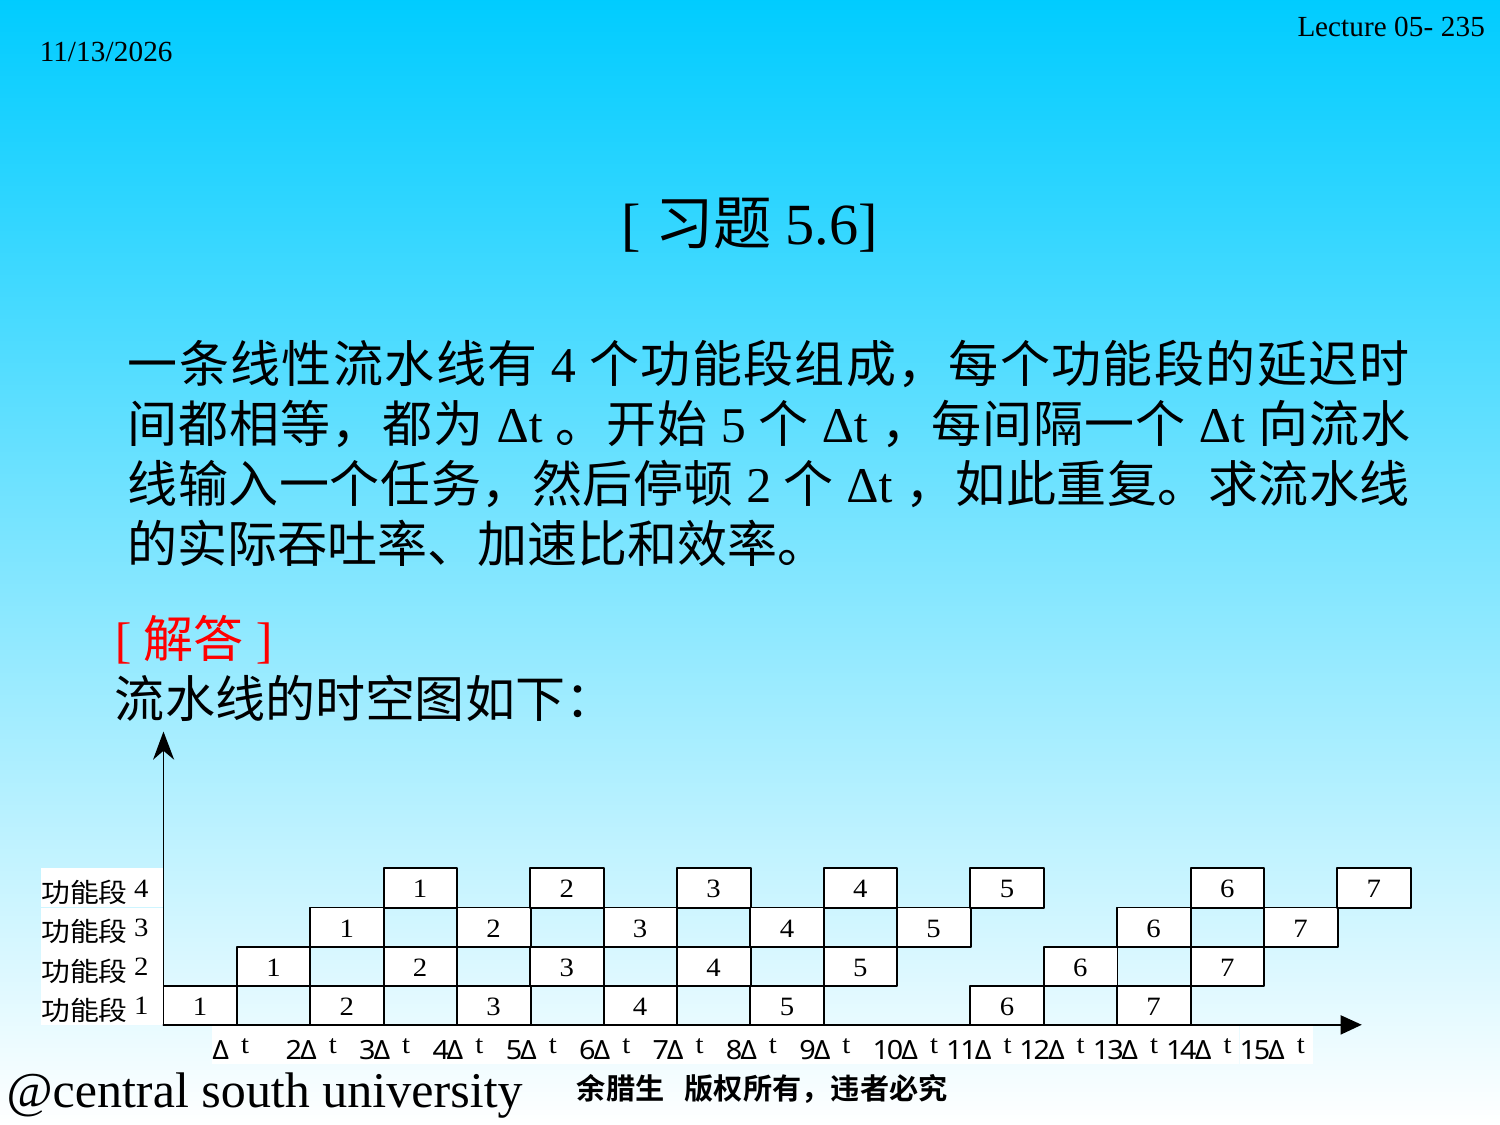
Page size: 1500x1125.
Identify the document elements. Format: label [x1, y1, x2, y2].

text_box [112, 174, 1388, 264]
slide_number [24, 24, 444, 101]
slide_number [1187, 0, 1500, 76]
text_box [0, 324, 1500, 1083]
footer [524, 1083, 1001, 1125]
